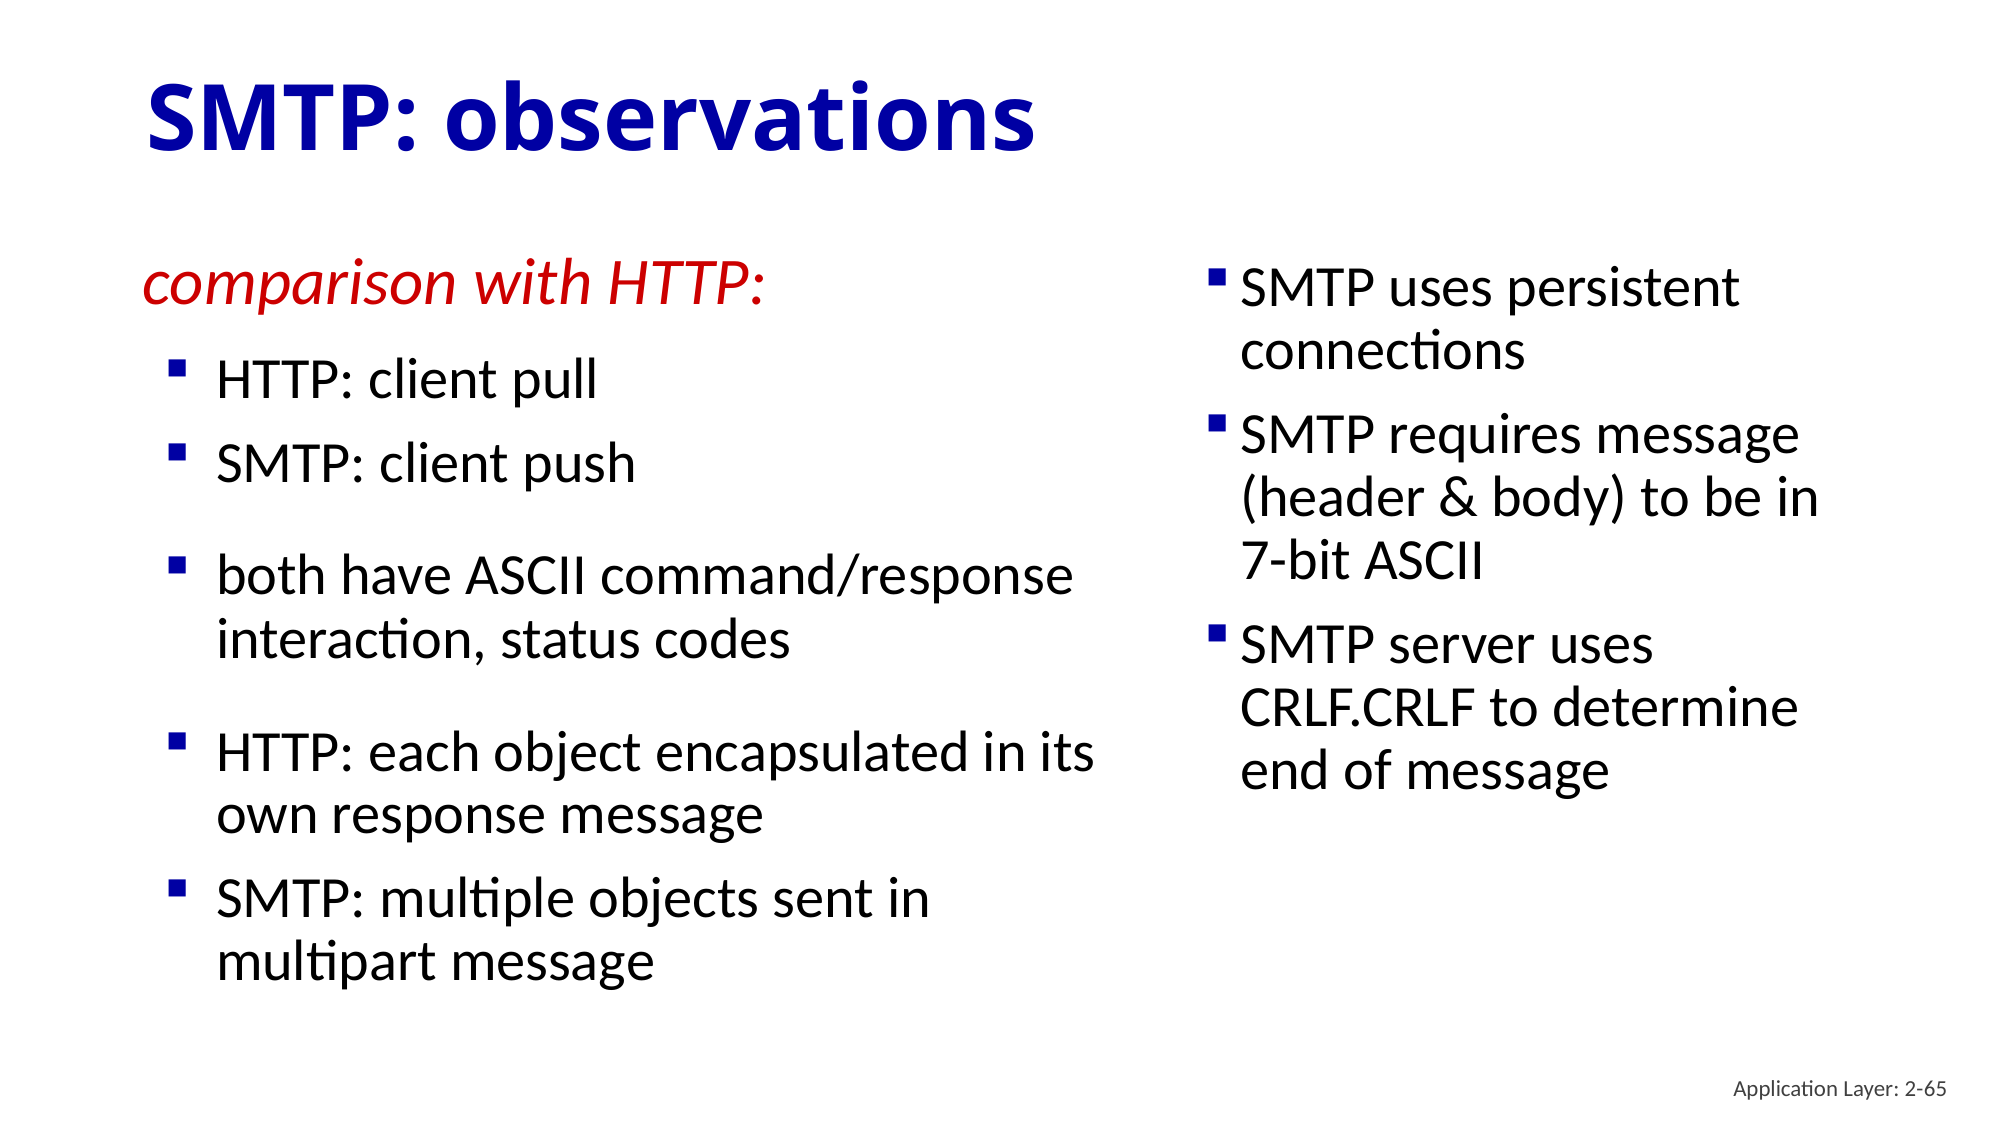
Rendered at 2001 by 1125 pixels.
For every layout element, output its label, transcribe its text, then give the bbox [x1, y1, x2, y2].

text_box comparison with HTTP: HTTP: client pull SMTP: client push both have ASCII command/response interaction, status codes HTTP: each object encapsulated in its own response message SMTP: multiple objects sent in multipart message [106, 239, 1122, 1002]
slide_number Application Layer: 2-65 [1512, 1056, 1963, 1117]
text_box SMTP uses persistent connections SMTP requires message (header & body) to be in 7-bit ASCII SMTP server uses CRLF.CRLF to determine end of message [1167, 249, 1856, 1012]
title SMTP: observations [131, 47, 1856, 195]
